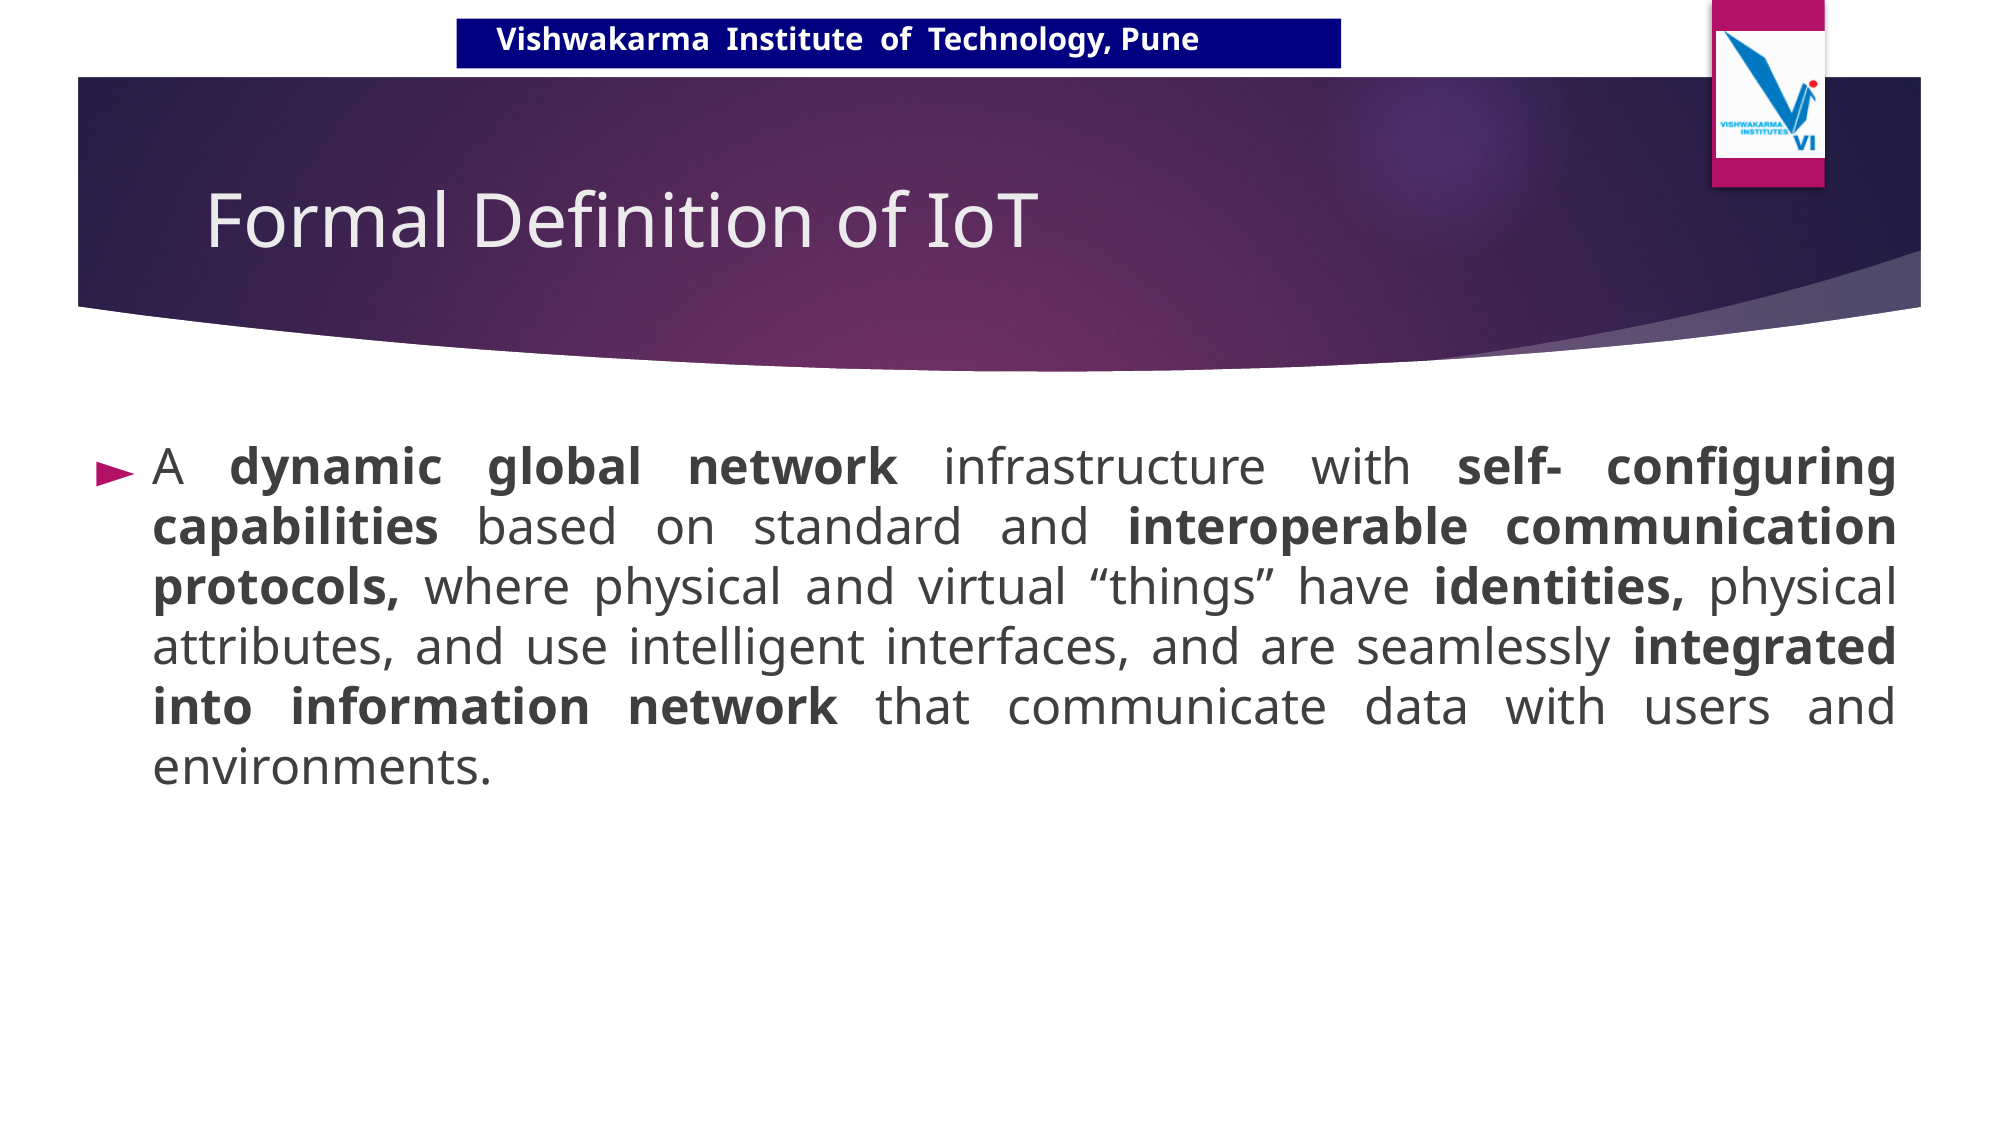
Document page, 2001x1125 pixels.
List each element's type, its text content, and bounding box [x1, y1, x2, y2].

picture [79, 31, 1920, 371]
table_cell 5 GHz band [1521, 315, 1734, 354]
title Formal Definition of IoT [189, 159, 1627, 276]
list A dynamic global network infrastructure with self- configuring capabilities based on standard and interoperable communication protocols, where physical and virtual “things” have identities, physical attributes, and use intelligent interfaces, and are seamlessly integrated into information network that communicate data with users and environments. [81, 427, 1914, 988]
